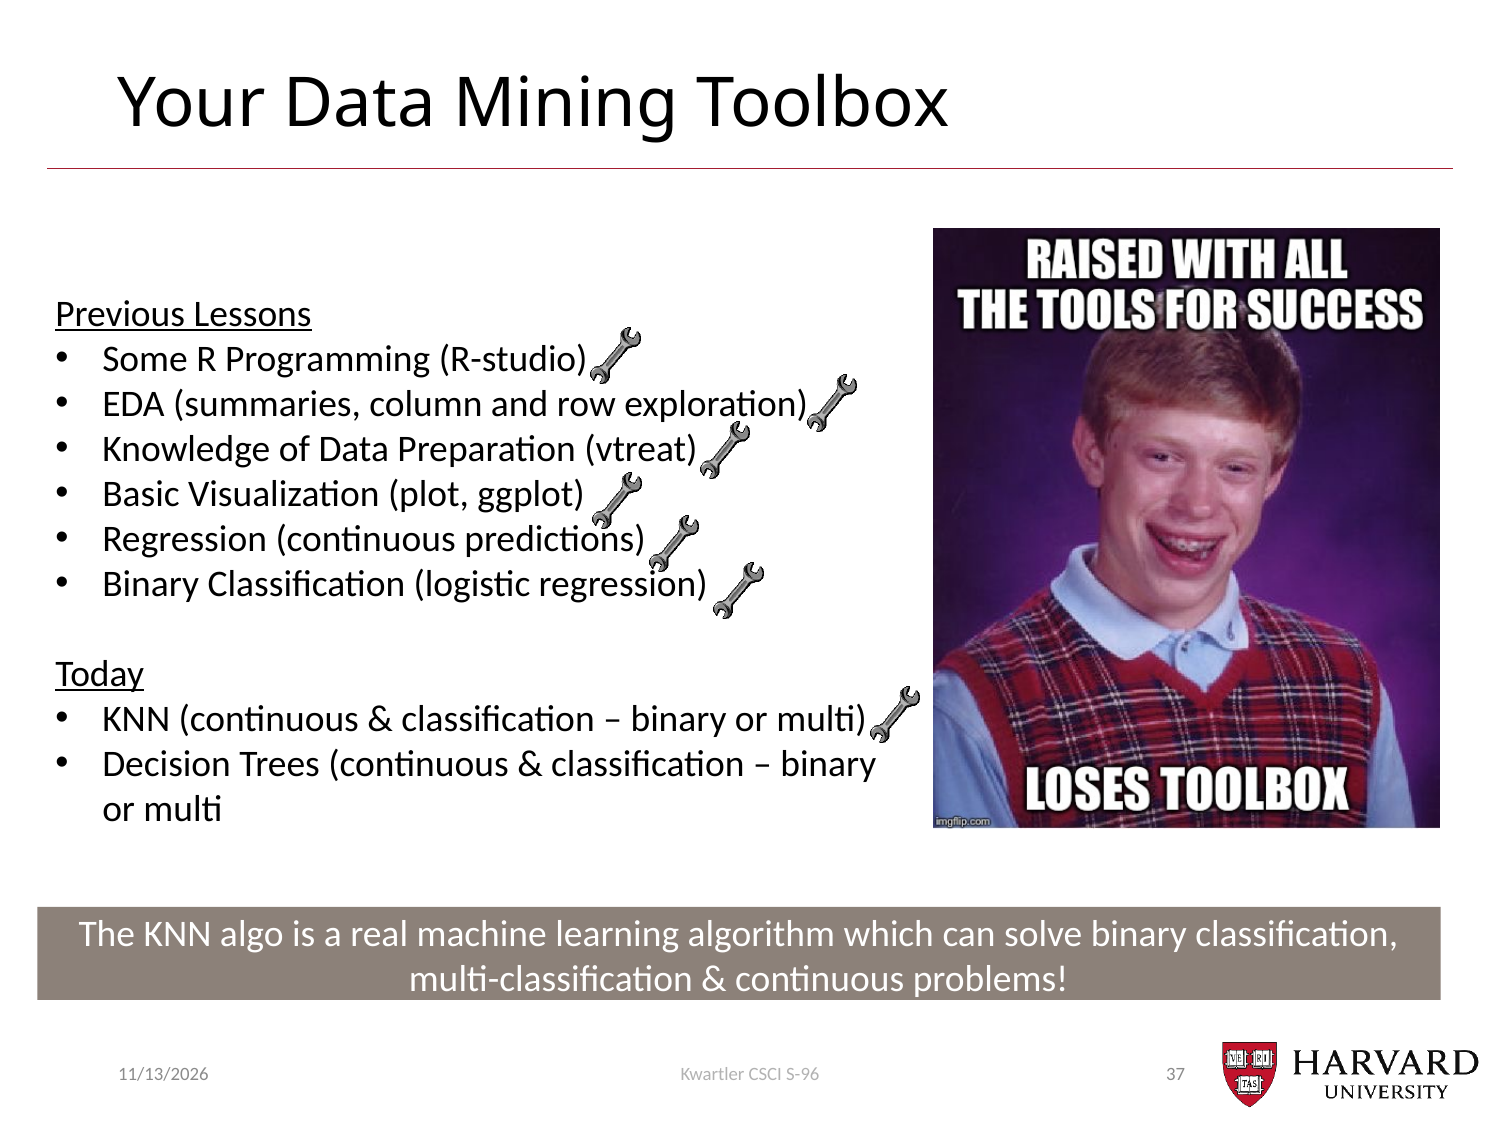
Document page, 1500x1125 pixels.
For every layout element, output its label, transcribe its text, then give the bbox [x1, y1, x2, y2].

picture [870, 686, 920, 743]
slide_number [103, 1042, 441, 1103]
picture [700, 421, 750, 479]
picture [1200, 1024, 1500, 1125]
picture [590, 327, 641, 384]
picture [933, 228, 1440, 829]
text_box Previous Lessons Some R Programming (R-studio) EDA (summaries, column and row exploration) Knowledge of Data Preparation (vtreat) Basic Visualization (plot, ggplot) Regression (continuous predictions) Binary Classification (logistic regression) Today KNN (continuous & classification – binary or multi) Decision Trees (continuous & classification – binary or multi [40, 281, 934, 836]
title Your Data Mining Toolbox [103, 59, 1397, 157]
picture [713, 562, 764, 619]
picture [807, 374, 857, 432]
slide_number 37 [1059, 1042, 1200, 1103]
picture [592, 472, 642, 529]
text_box The KNN algo is a real machine learning algorithm which can solve binary classification, multi-classification & continuous problems! [36, 906, 1442, 1001]
footer Kwartler CSCI S-96 [496, 1042, 1004, 1103]
picture [649, 515, 699, 572]
